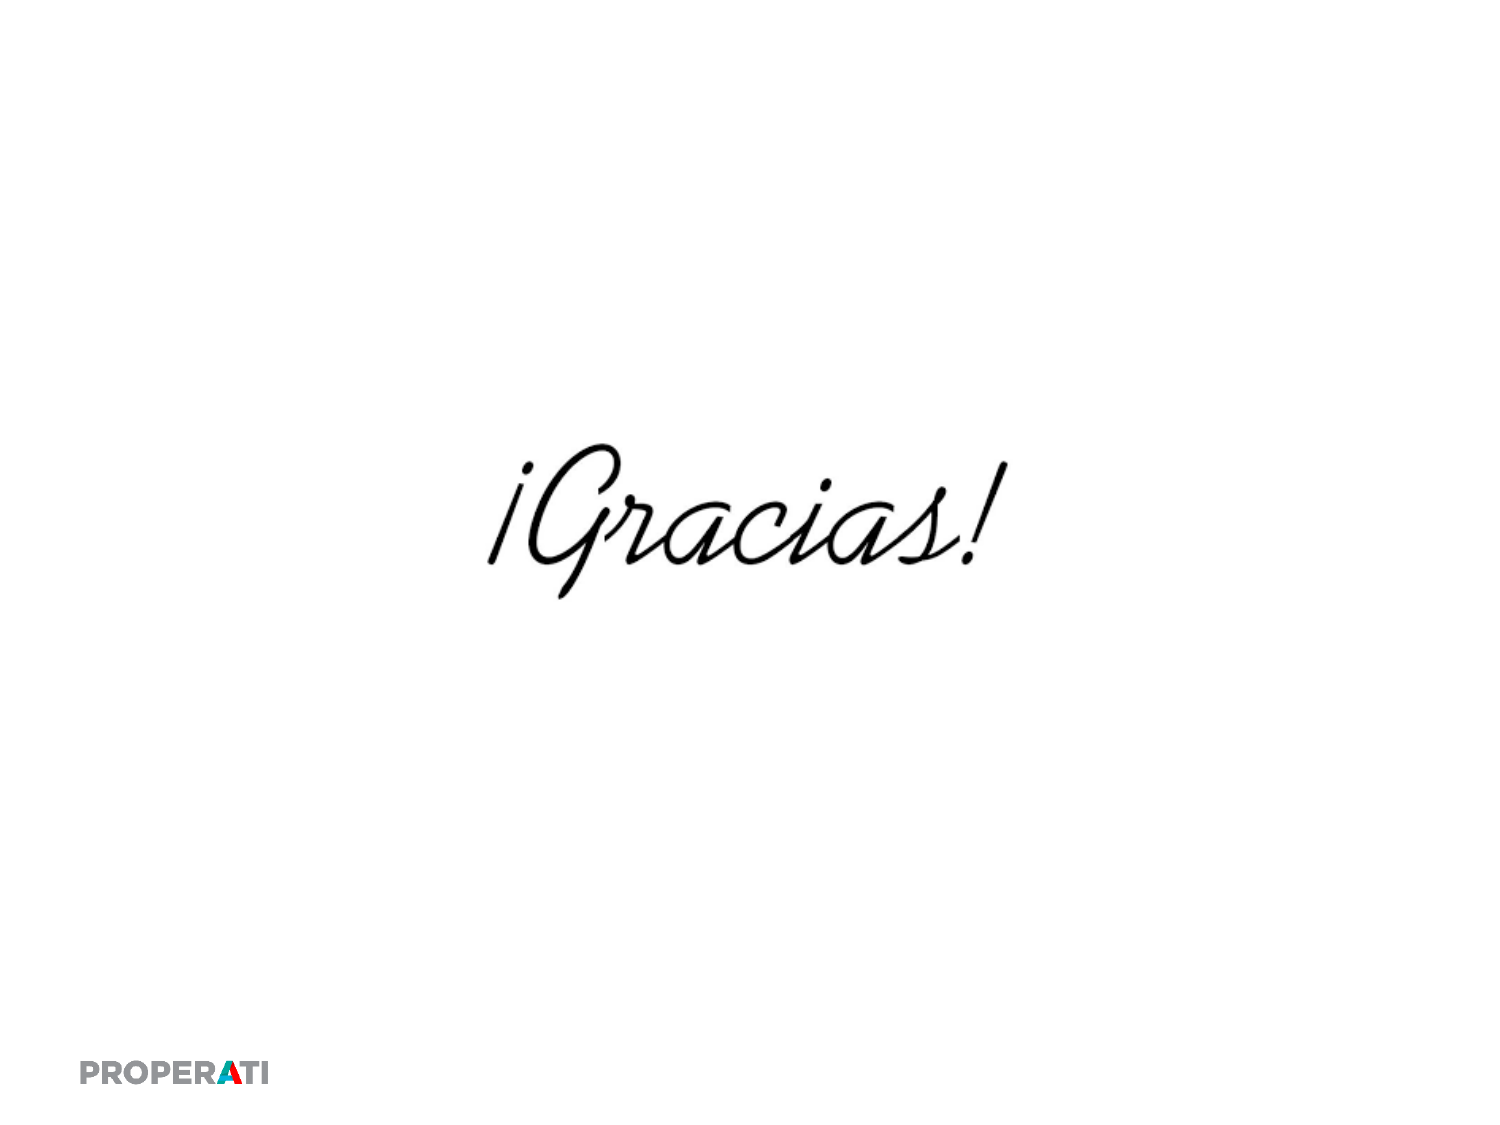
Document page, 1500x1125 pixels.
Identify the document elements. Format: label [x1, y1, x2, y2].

picture [458, 403, 1041, 622]
picture [76, 1058, 272, 1087]
